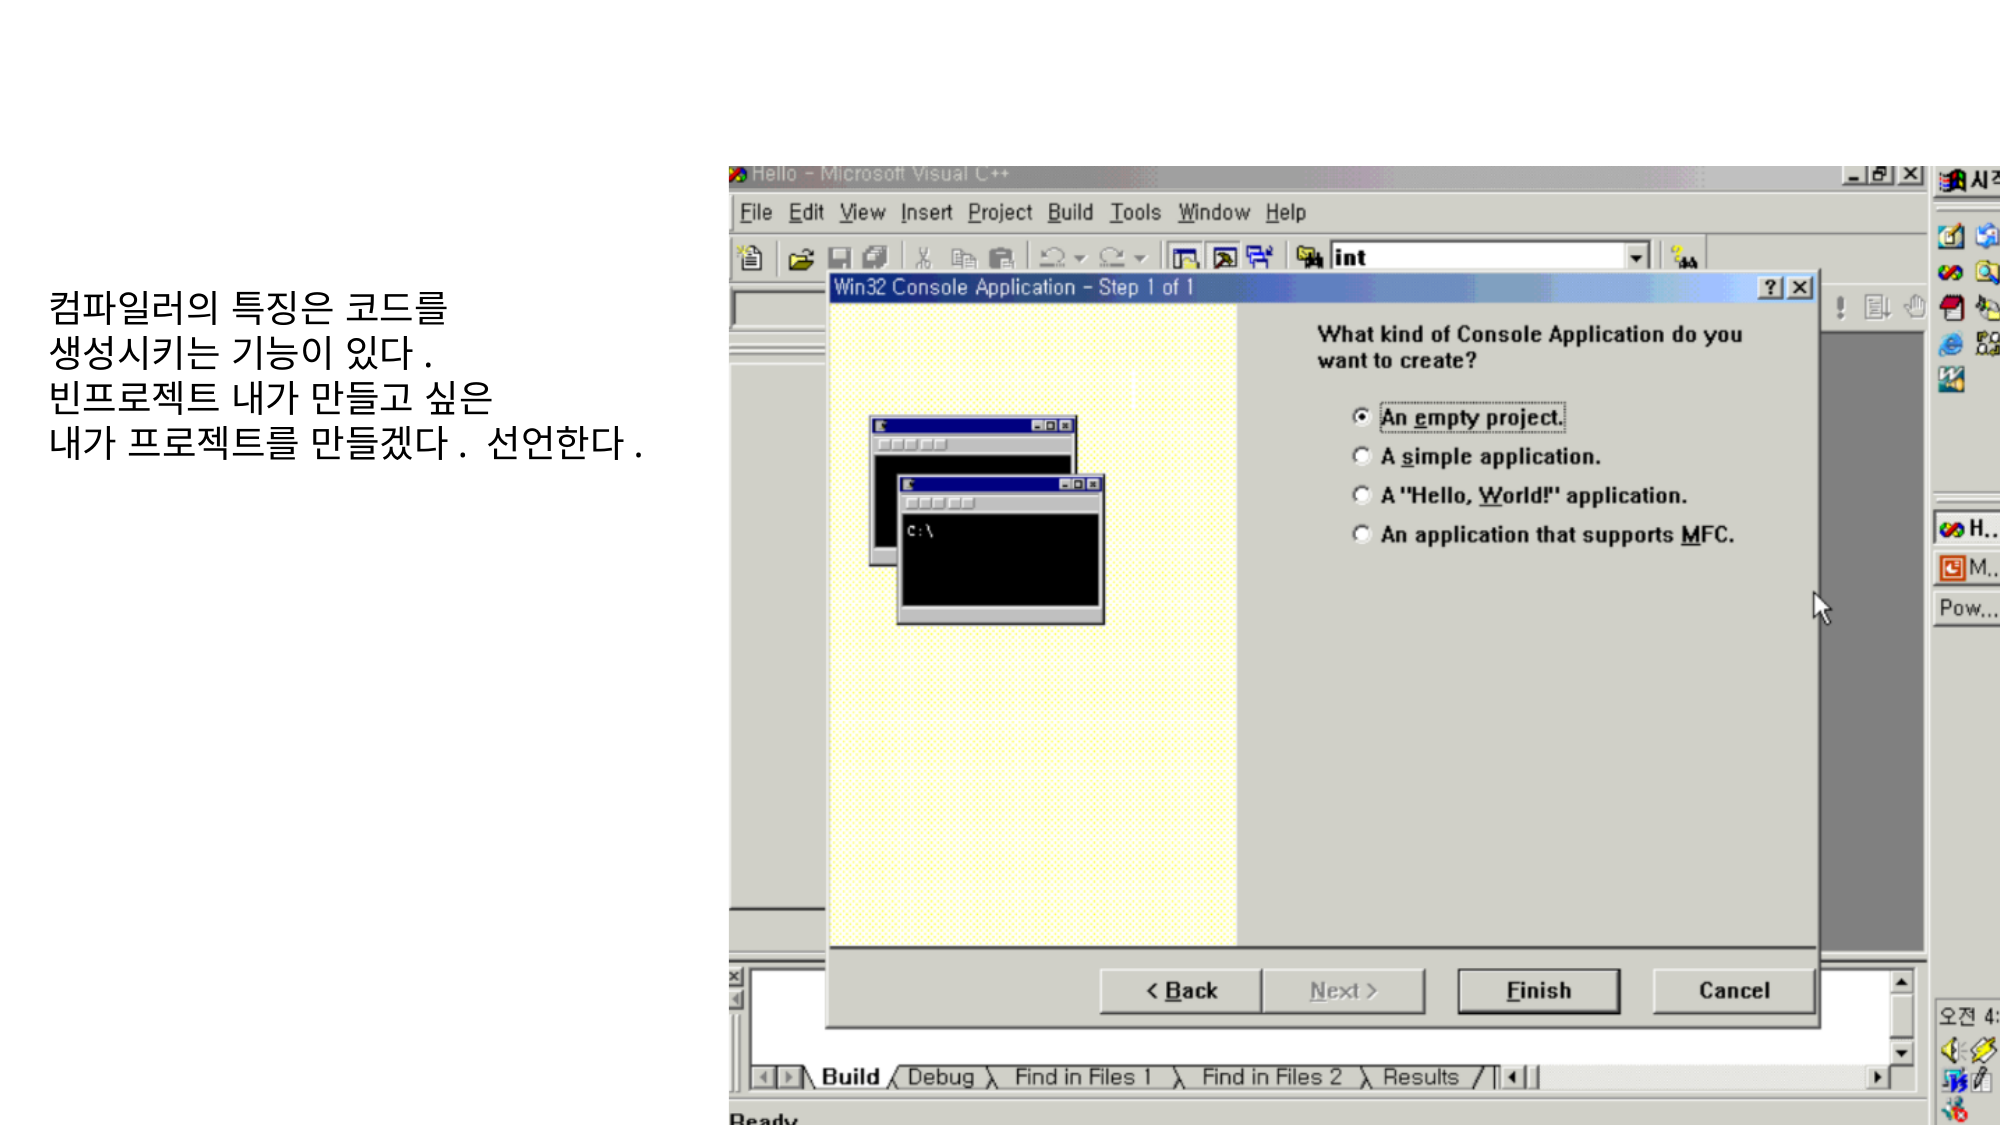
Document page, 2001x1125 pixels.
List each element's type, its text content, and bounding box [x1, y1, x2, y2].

text_box 컴파일러의 특징은 코드를 생성시키는 기능이 있다. 빈프로젝트 내가 만들고 싶은 내가 프로젝트를 만들겠다. 선언한다. [33, 277, 659, 473]
picture [728, 166, 2000, 1125]
